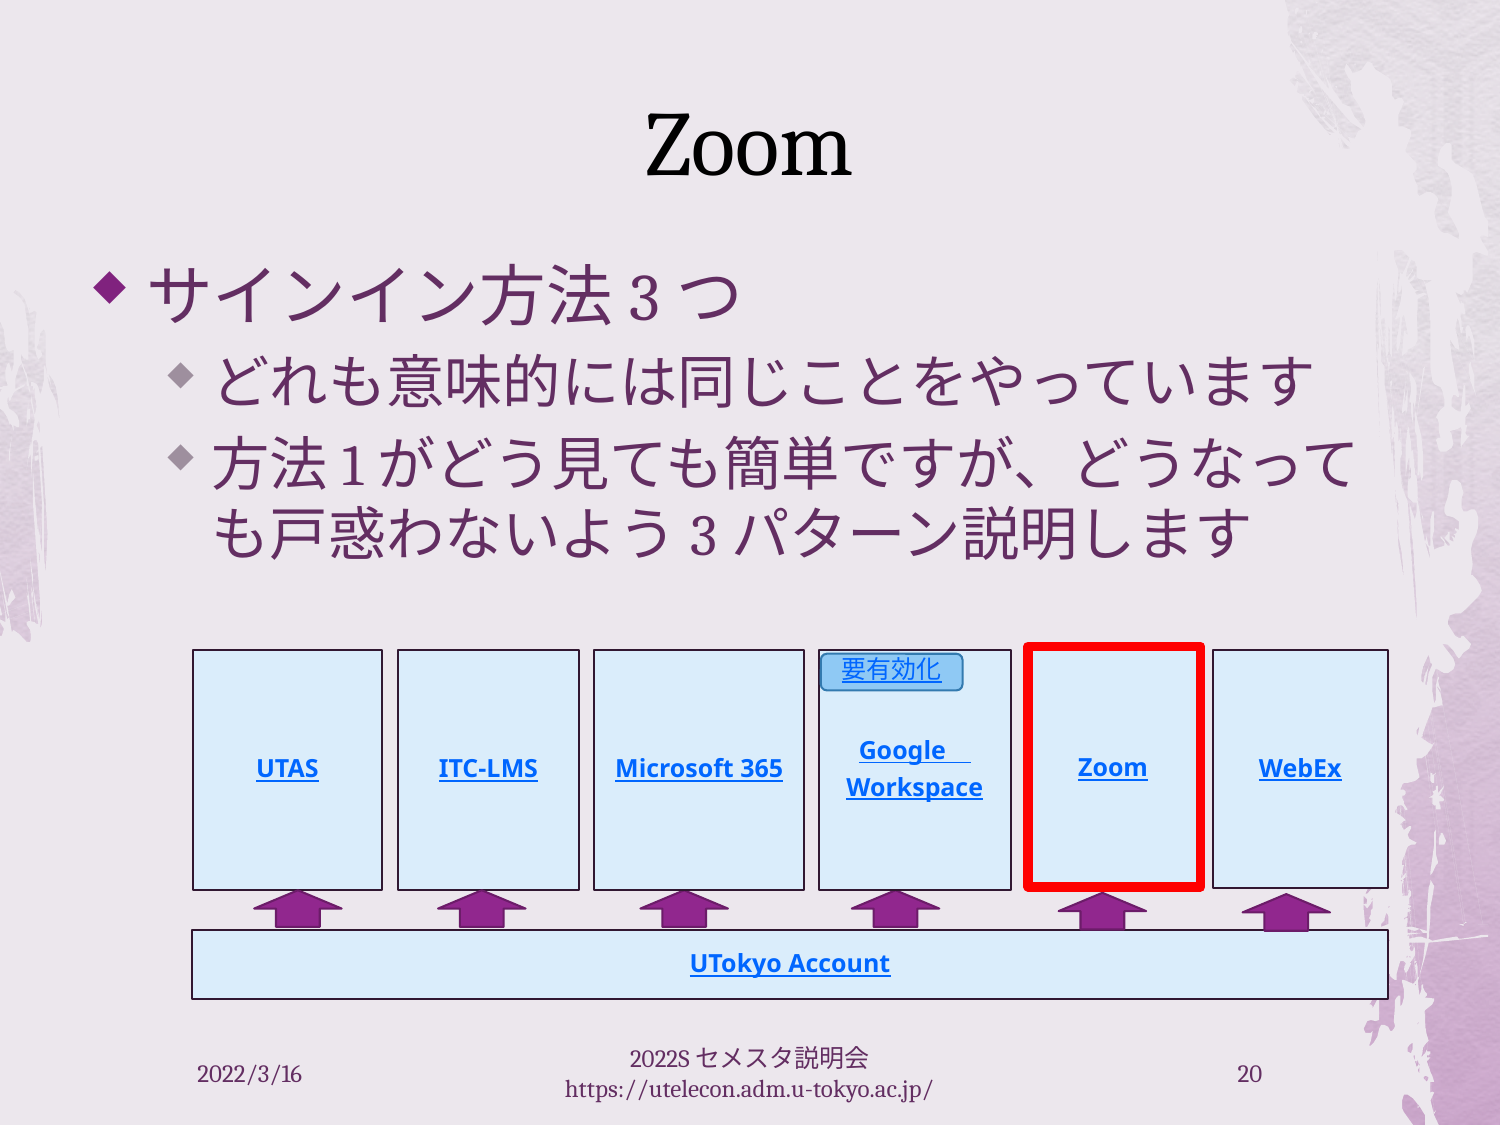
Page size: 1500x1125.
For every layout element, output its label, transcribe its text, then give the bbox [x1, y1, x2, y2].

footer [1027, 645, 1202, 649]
slide_number 20 [1074, 1042, 1425, 1103]
list サインイン方法3つ どれも意味的には同じことをやっています 方法1がどう見ても簡単ですが、どうなっても戸惑わないよう3パターン説明します [75, 246, 1425, 989]
footer 2022Sセメスタ説明会 https://utelecon.adm.u-tokyo.ac.jp/ [185, 643, 1399, 989]
footer 2022Sセメスタ説明会 https://utelecon.adm.u-tokyo.ac.jp/ [512, 1042, 988, 1103]
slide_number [75, 1042, 425, 1103]
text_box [192, 649, 1388, 1000]
title Zoom [75, 45, 1425, 233]
